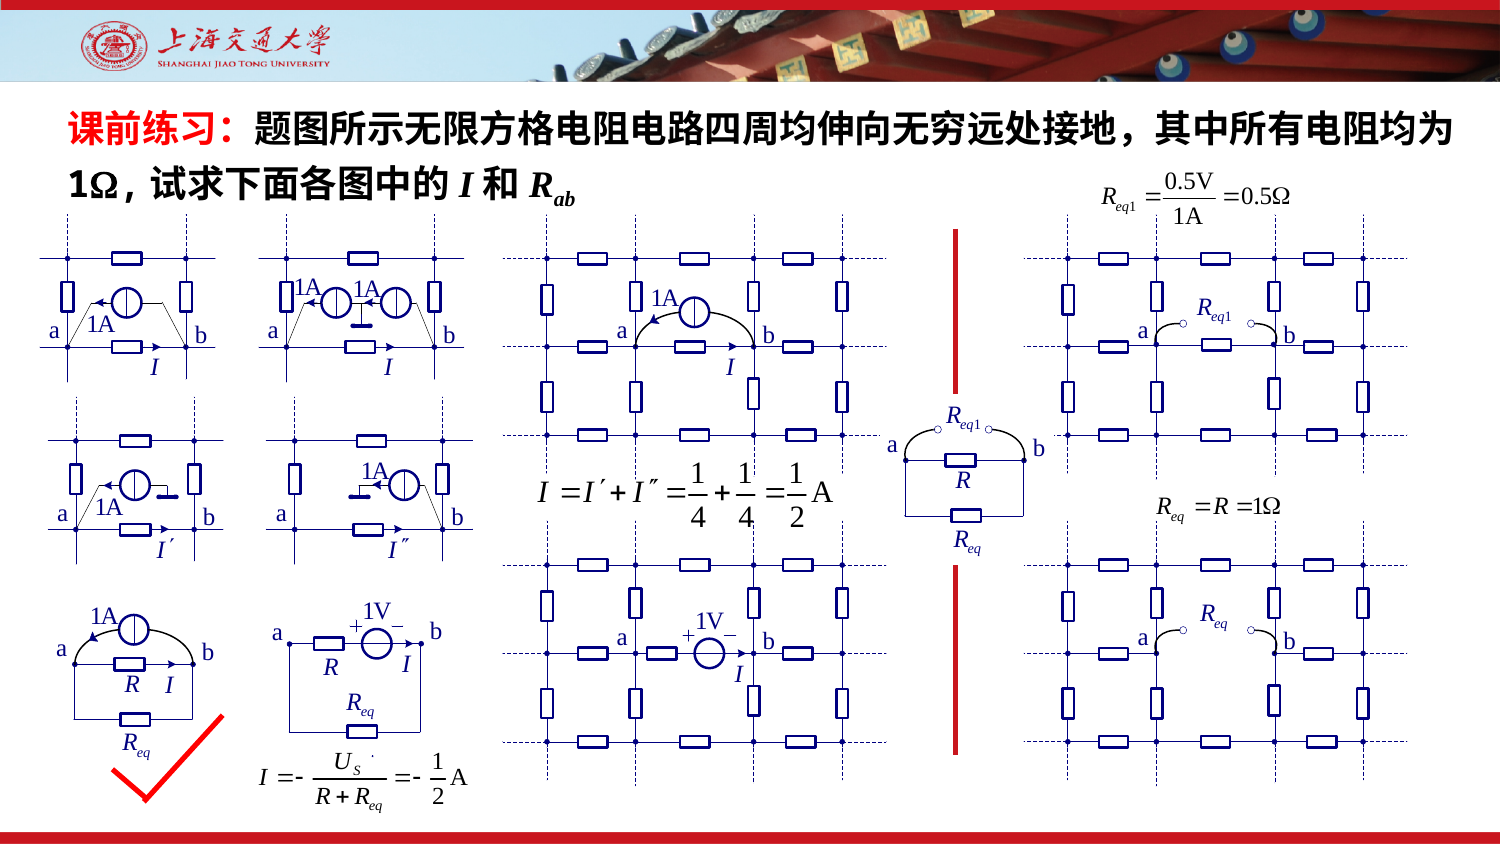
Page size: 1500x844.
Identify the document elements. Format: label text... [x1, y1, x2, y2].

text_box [879, 393, 1054, 566]
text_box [48, 597, 223, 770]
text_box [36, 211, 467, 386]
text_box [499, 517, 890, 789]
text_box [254, 746, 472, 819]
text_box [1020, 517, 1411, 789]
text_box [531, 453, 839, 534]
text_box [112, 715, 223, 802]
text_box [499, 211, 890, 483]
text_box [1020, 211, 1411, 483]
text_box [259, 583, 475, 756]
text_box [1096, 165, 1295, 230]
picture [0, 1, 1500, 82]
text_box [44, 393, 476, 568]
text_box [1151, 489, 1286, 530]
text_box 课前练习：题图所示无限方格电阻电路四周均伸向无穷远处接地，其中所有电阻均为1,试求下面各图中的I和Rab [52, 88, 1481, 233]
